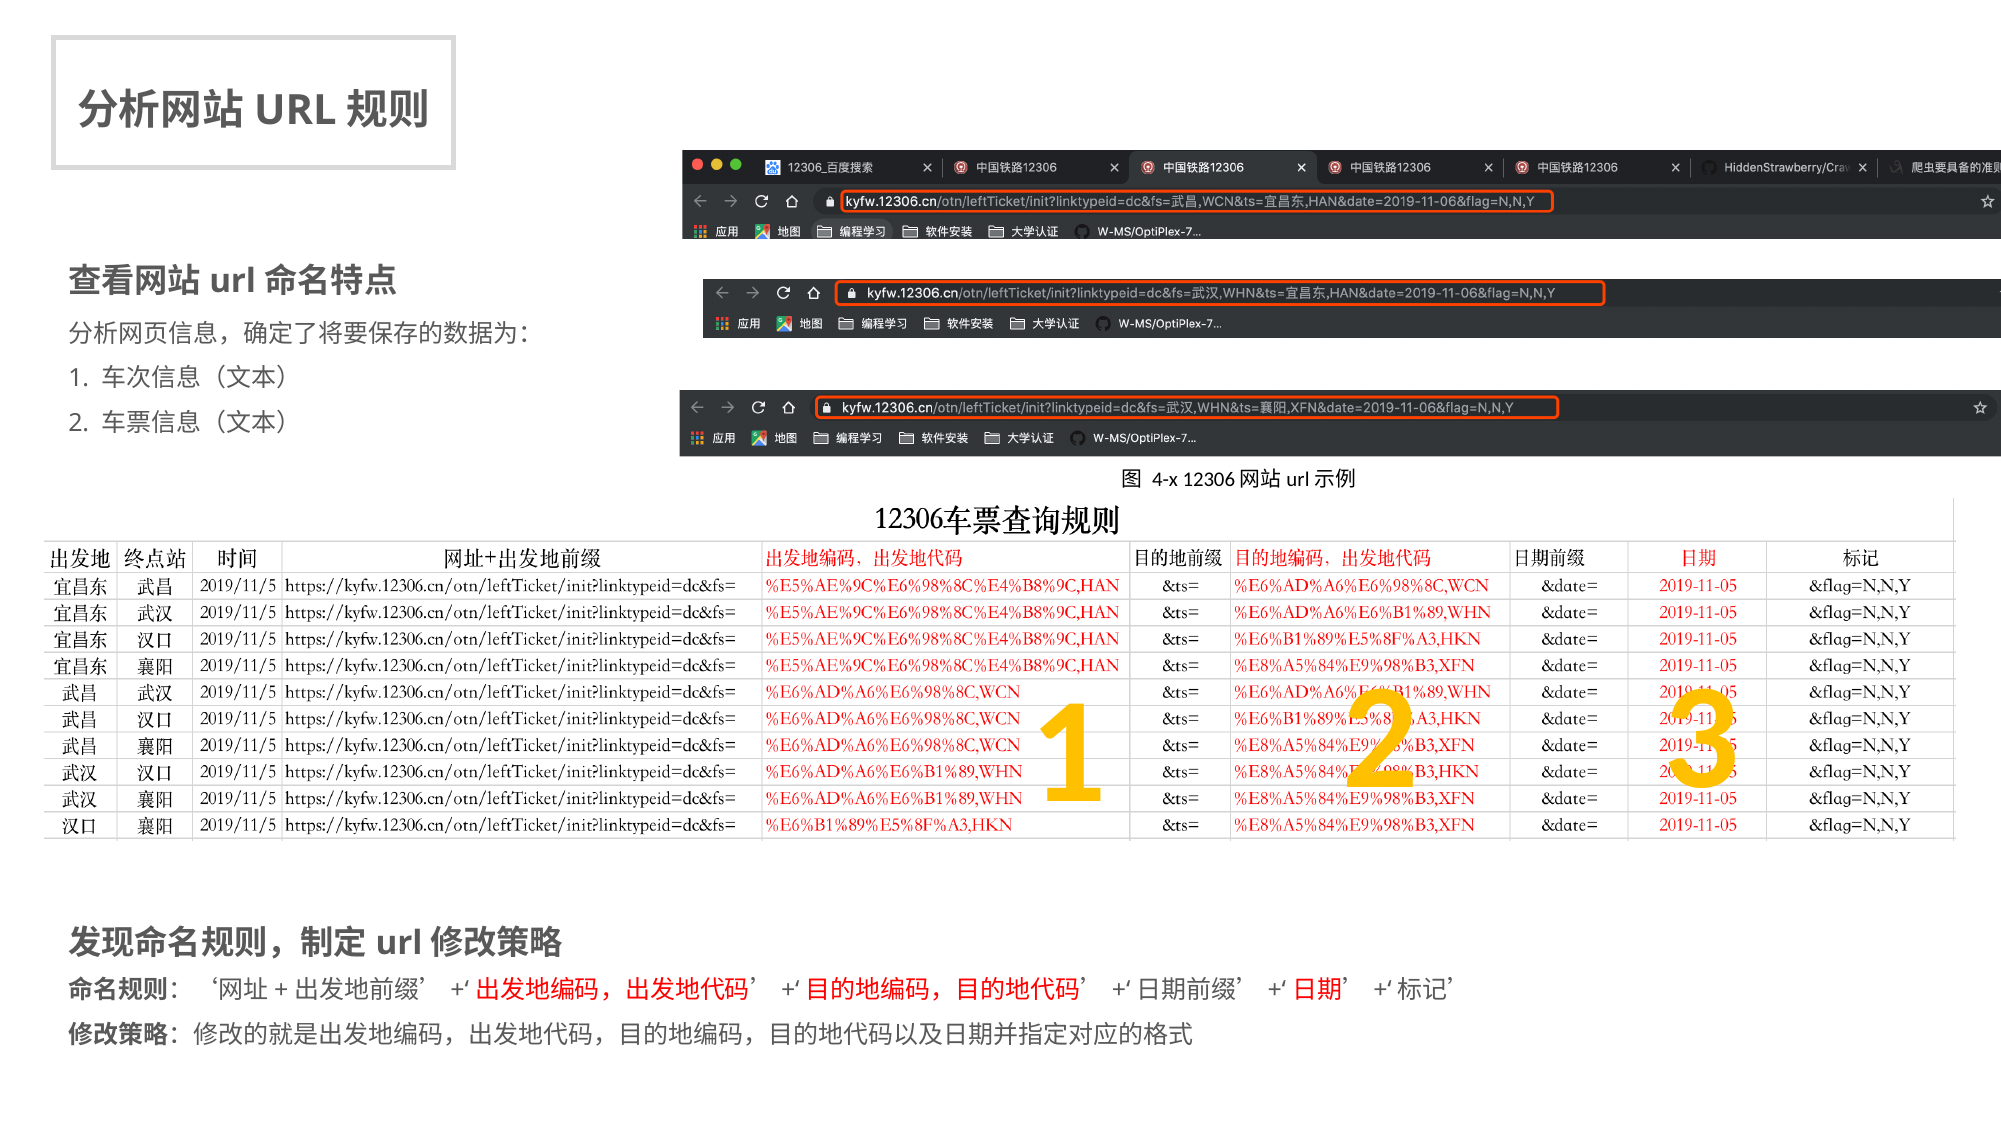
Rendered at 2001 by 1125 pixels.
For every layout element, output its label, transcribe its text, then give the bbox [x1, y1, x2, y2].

text_box 分析网站URL规则 [53, 36, 455, 169]
picture [689, 279, 2001, 338]
picture [43, 498, 1956, 841]
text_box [1011, 630, 1759, 842]
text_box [53, 251, 597, 447]
text_box 图 4-x 12306网站url示例 [1106, 459, 1655, 498]
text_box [53, 893, 1777, 1058]
picture [679, 390, 2001, 459]
picture [682, 150, 2001, 239]
